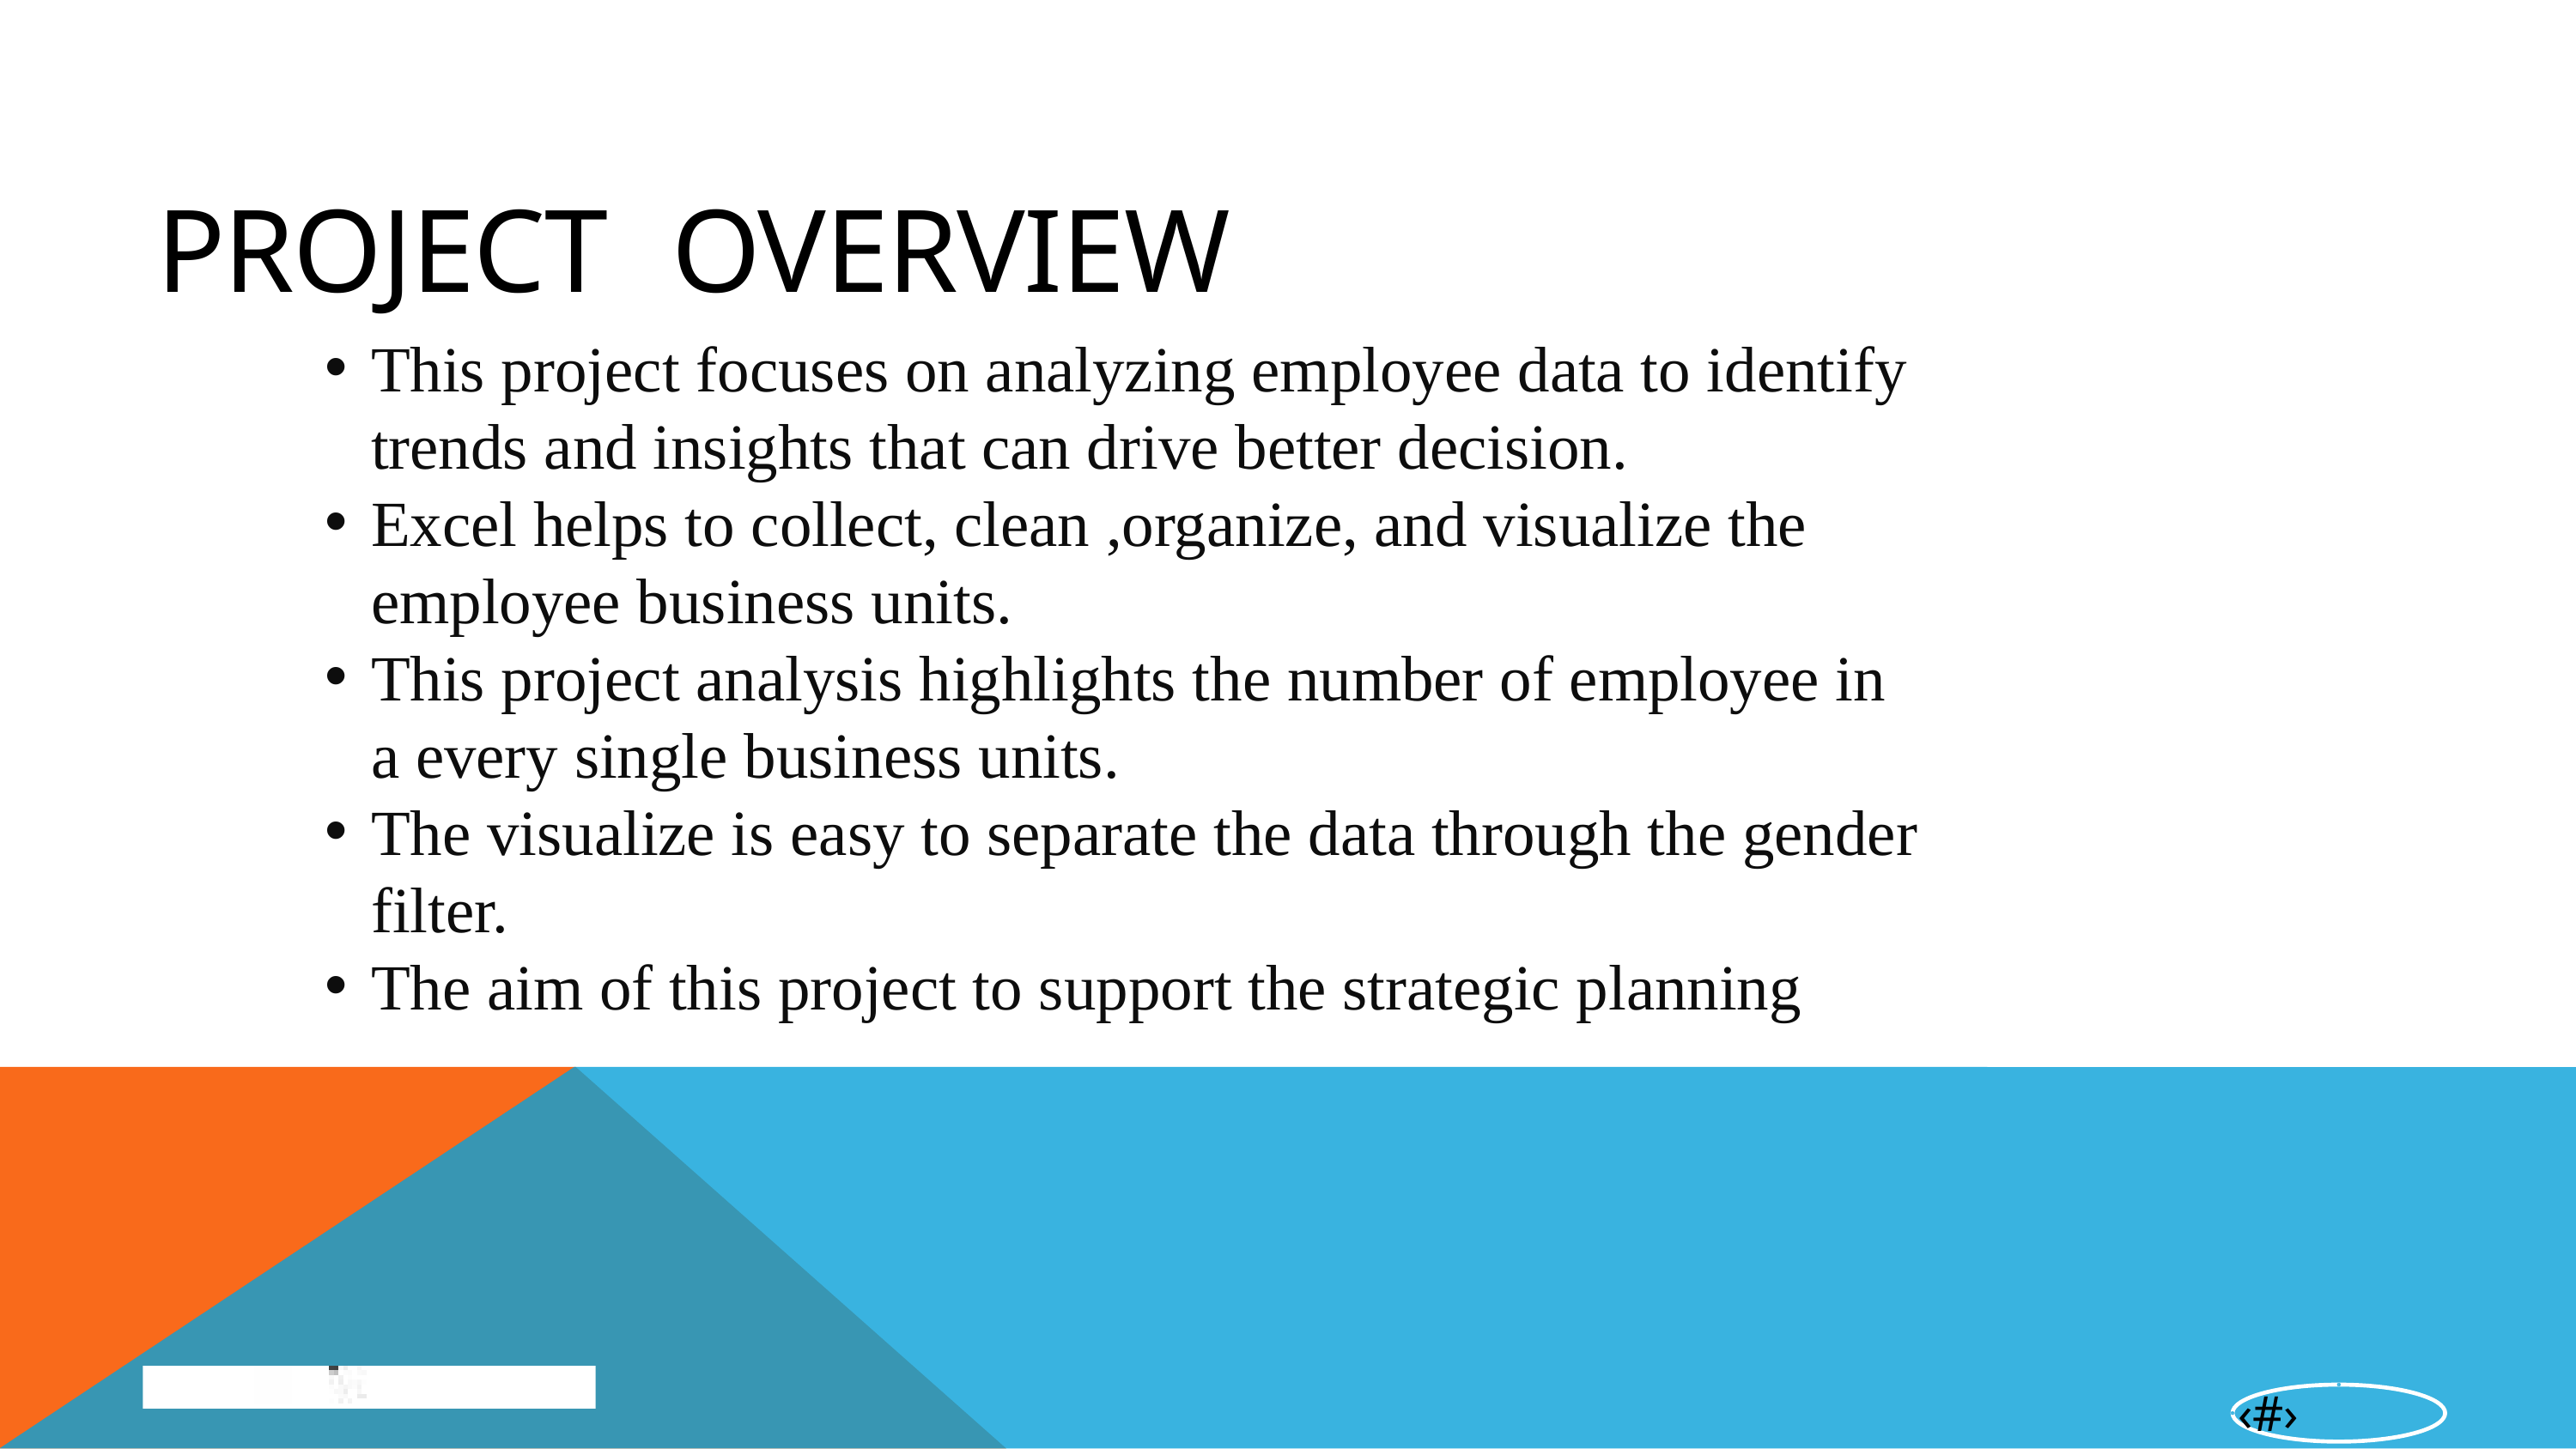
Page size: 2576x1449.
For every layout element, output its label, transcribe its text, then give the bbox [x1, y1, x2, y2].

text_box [2230, 1382, 2450, 1442]
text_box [0, 1066, 2576, 1449]
text_box This project focuses on analyzing employee data to identify trends and insights that can drive better decision. Excel helps to collect, clean ,organize, and visualize the employee business units. This project analysis highlights the number of employee in a every single business units. The visualize is easy to separate the data through the gender filter. The aim of this project to support the strategic planning [279, 327, 1929, 1023]
text_box PROJECT OVERVIEW [156, 178, 1269, 316]
